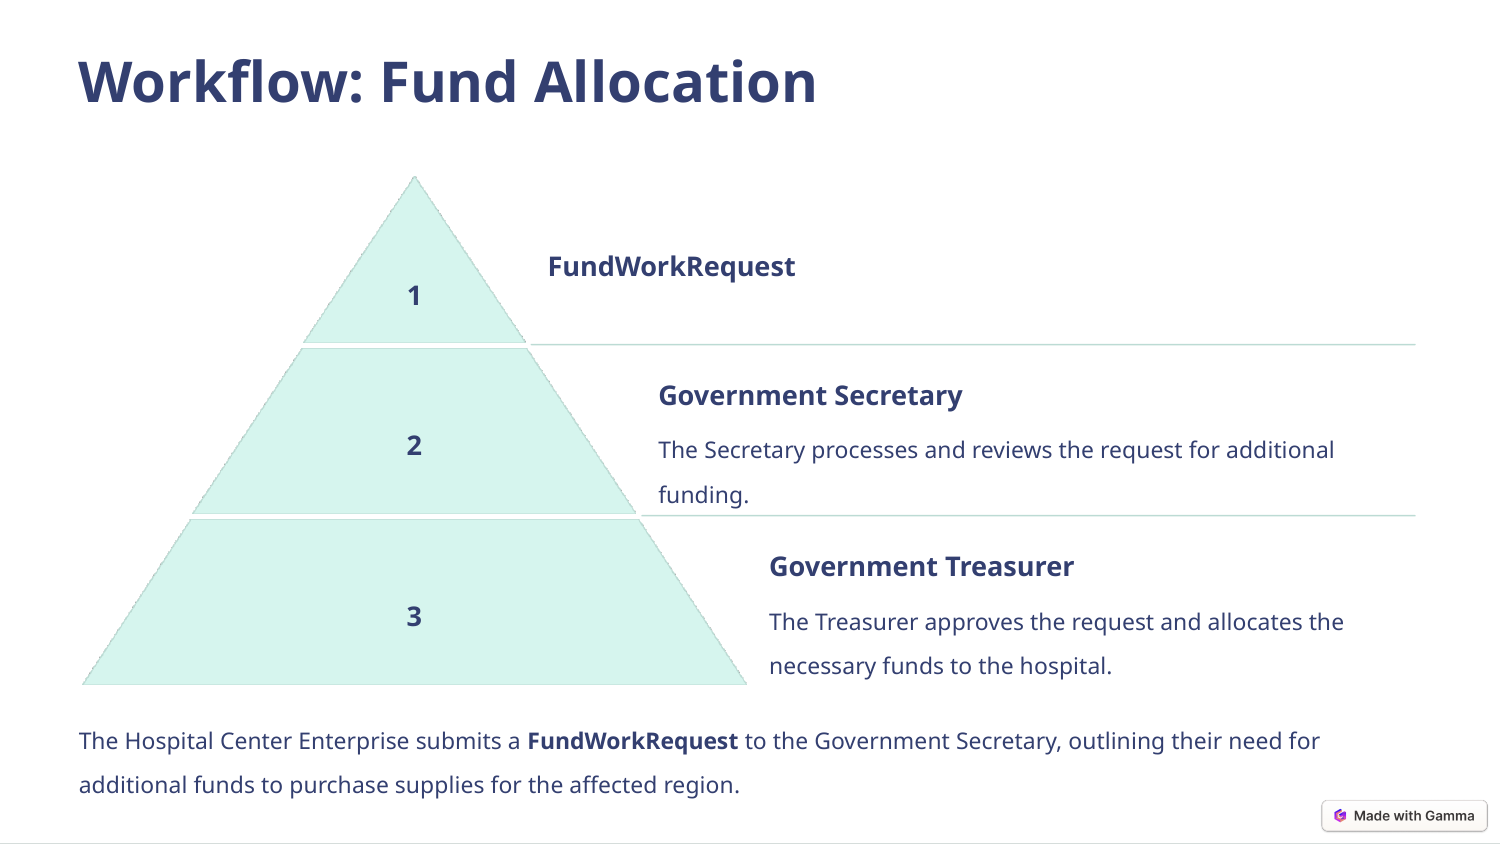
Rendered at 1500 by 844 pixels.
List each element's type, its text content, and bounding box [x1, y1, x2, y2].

text_box The Hospital Center Enterprise submits a FundWorkRequest to the Government Secretary, outlining their need for additional funds to purchase supplies for the affected region. [78, 710, 1422, 783]
picture [303, 176, 526, 343]
text_box Government Secretary [658, 370, 1064, 406]
picture [1316, 794, 1493, 837]
picture [192, 347, 636, 514]
text_box FundWorkRequest [547, 242, 878, 278]
picture [81, 519, 747, 686]
text_box Government Treasurer [769, 541, 1171, 577]
text_box The Secretary processes and reviews the request for additional funding. [658, 419, 1399, 492]
text_box The Treasurer approves the request and allocates the necessary funds to the hospital. [769, 590, 1399, 663]
text_box Workflow: Fund Allocation [78, 30, 1012, 101]
